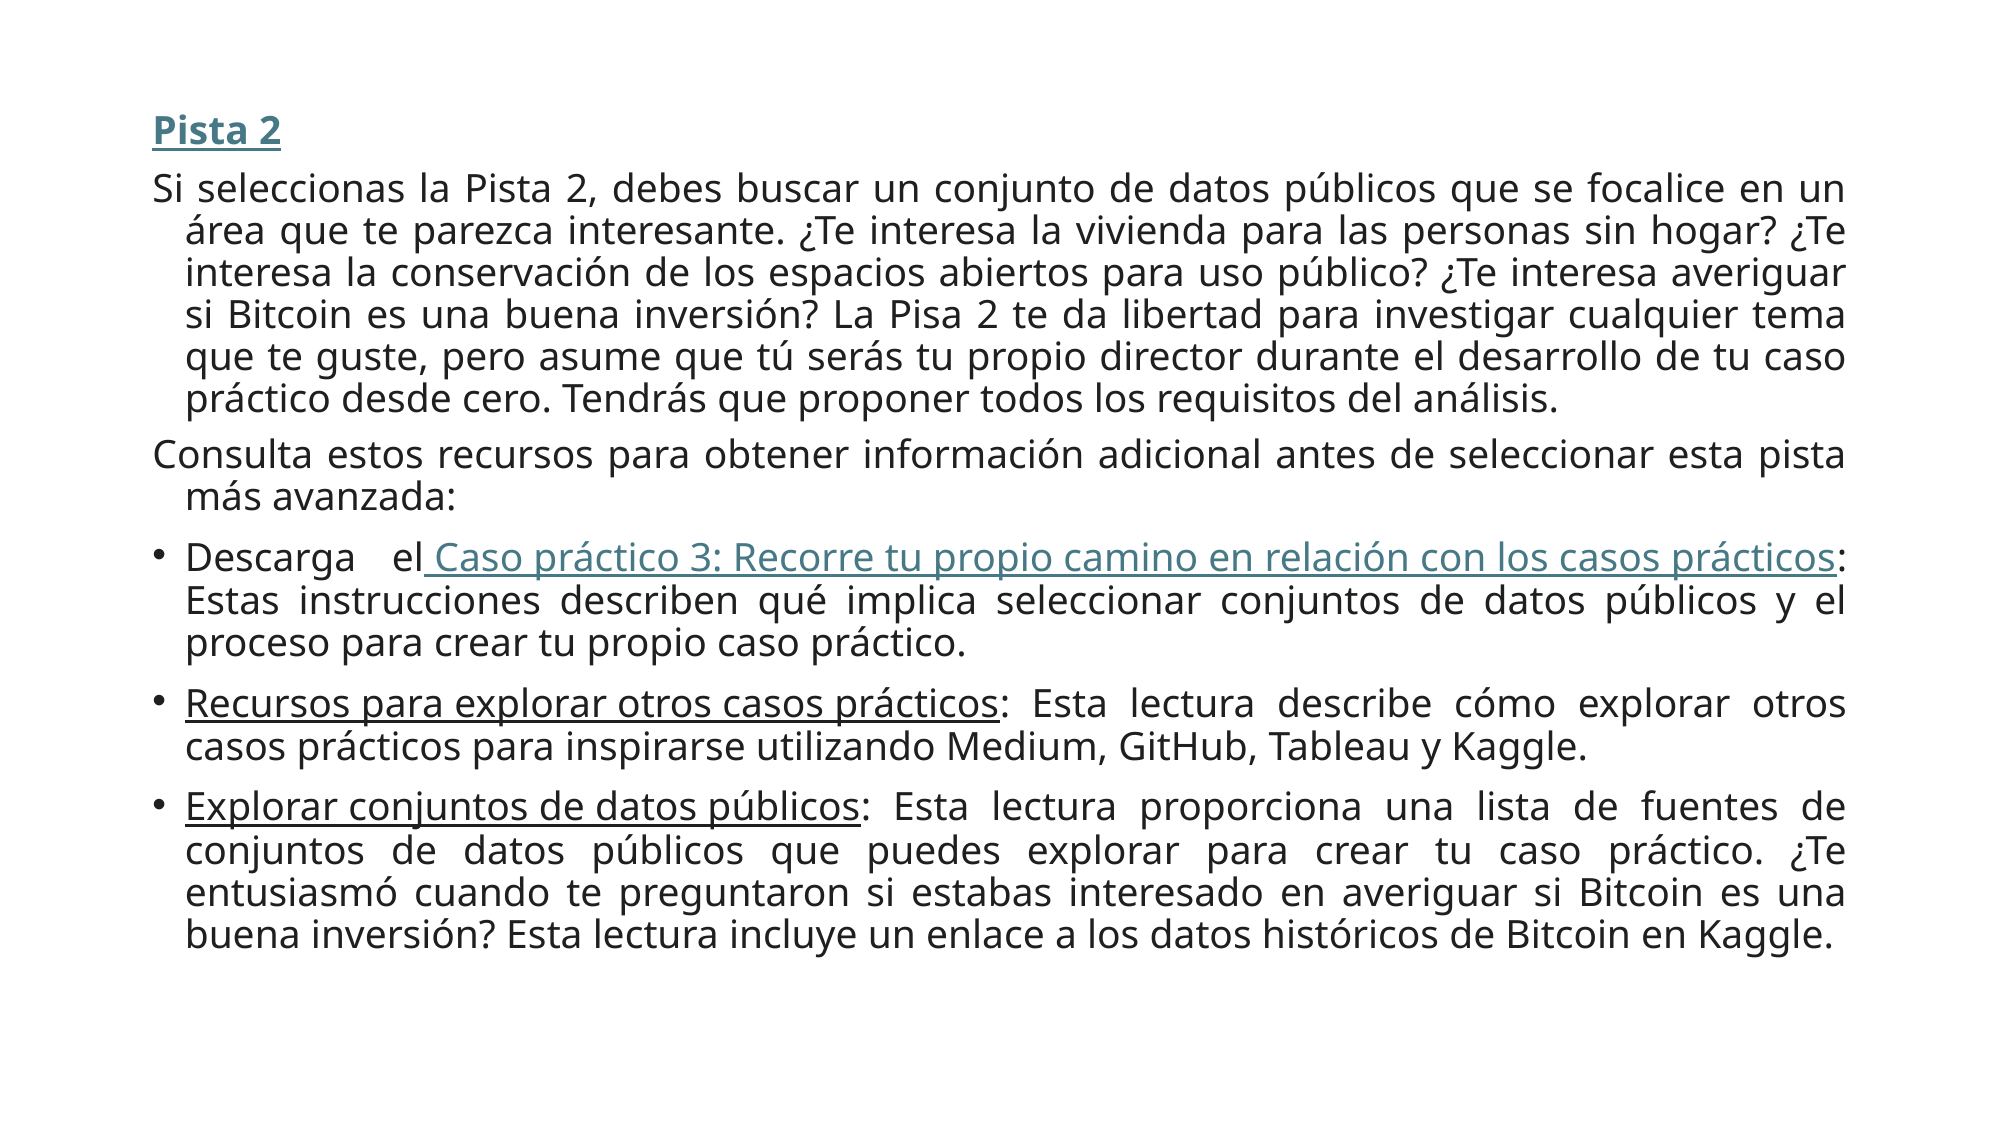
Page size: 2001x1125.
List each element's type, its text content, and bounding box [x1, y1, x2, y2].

list Pista 2 Si seleccionas la Pista 2, debes buscar un conjunto de datos públicos que se focalice en un área que te parezca interesante. ¿Te interesa la vivienda para las personas sin hogar? ¿Te interesa la conservación de los espacios abiertos para uso público? ¿Te interesa averiguar si Bitcoin es una buena inversión? La Pisa 2 te da libertad para investigar cualquier tema que te guste, pero asume que tú serás tu propio director durante el desarrollo de tu caso práctico desde cero. Tendrás que proponer todos los requisitos del análisis. Consulta estos recursos para obtener información adicional antes de seleccionar esta pista más avanzada: Descarga el Caso práctico 3: Recorre tu propio camino en relación con los casos prácticos: Estas instrucciones describen qué implica seleccionar conjuntos de datos públicos y el proceso para crear tu propio caso práctico. Recursos para explorar otros casos prácticos: Esta lectura describe cómo explorar otros casos prácticos para inspirarse utilizando Medium, GitHub, Tableau y Kaggle. Explorar conjuntos de datos públicos: Esta lectura proporciona una lista de fuentes de conjuntos de datos públicos que puedes explorar para crear tu caso práctico. ¿Te entusiasmó cuando te preguntaron si estabas interesado en averiguar si Bitcoin es una buena inversión? Esta lectura incluye un enlace a los datos históricos de Bitcoin en Kaggle. [137, 99, 1863, 1014]
